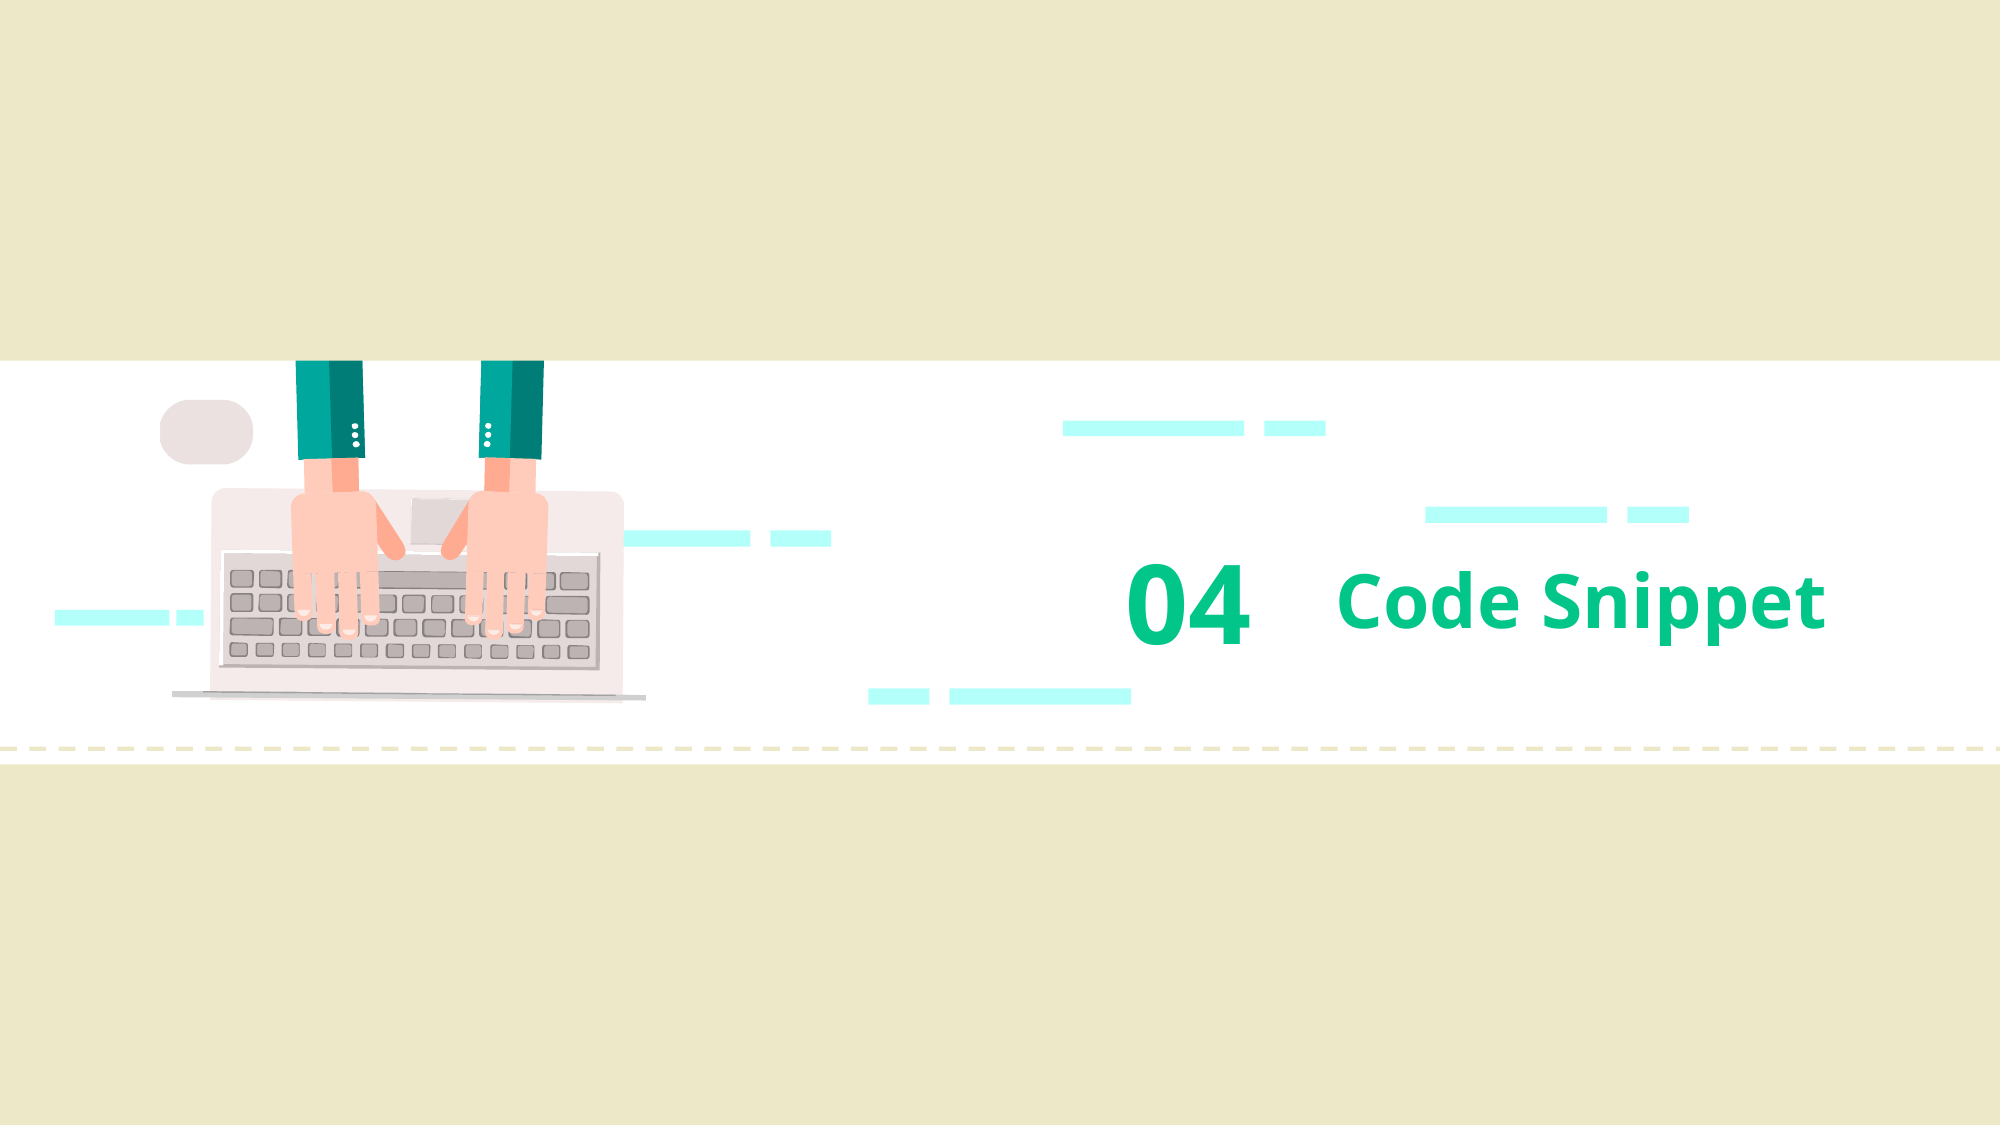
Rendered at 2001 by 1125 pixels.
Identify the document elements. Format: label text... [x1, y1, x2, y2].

list 04 [1083, 526, 1294, 676]
list Code Snippet [1293, 546, 1869, 652]
